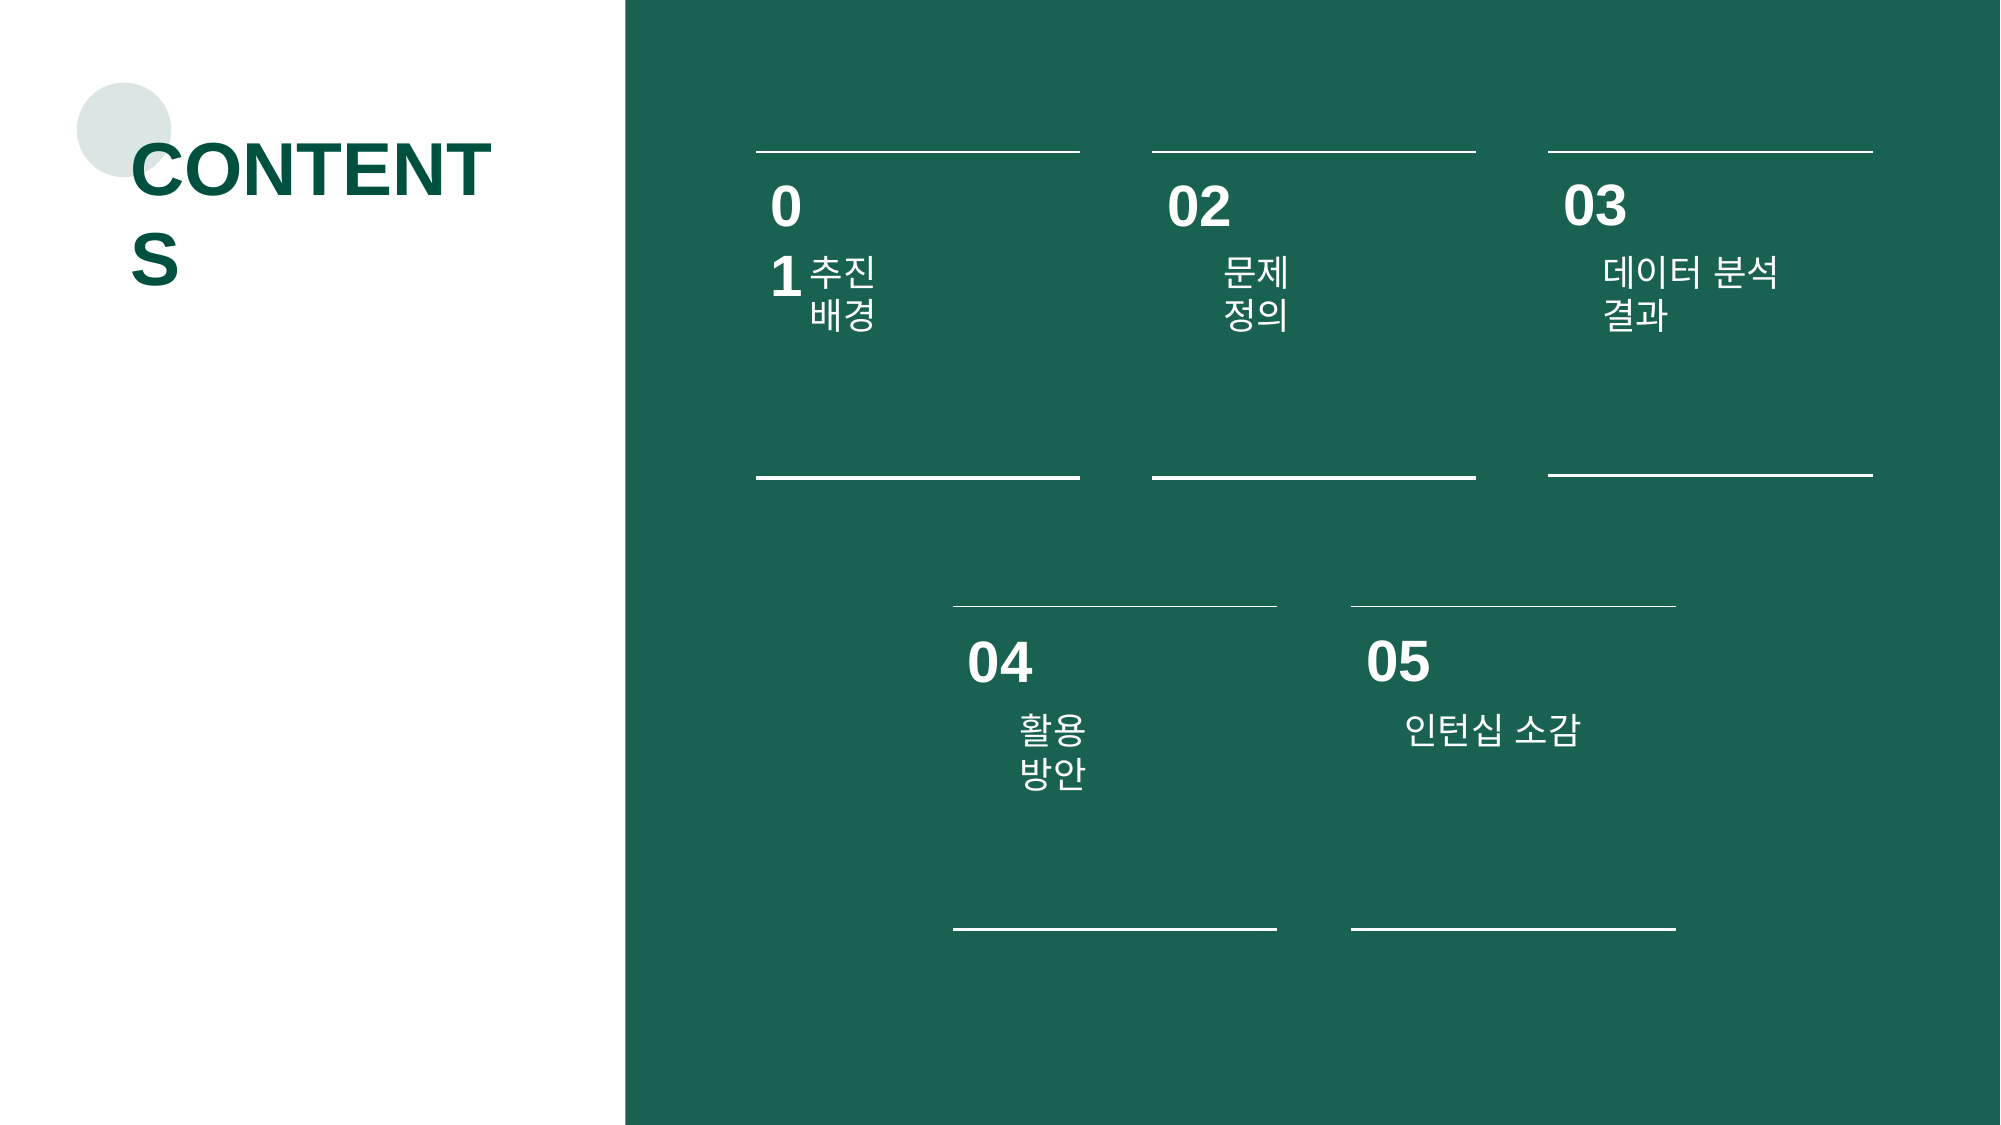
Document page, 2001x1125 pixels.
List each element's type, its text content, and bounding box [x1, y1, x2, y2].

text_box 문제 정의 [1208, 242, 1375, 345]
text_box 데이터 분석 결과 [1587, 242, 1859, 345]
text_box 02 [1152, 160, 1255, 246]
text_box 추진 배경 [794, 242, 962, 345]
text_box [76, 82, 168, 177]
text_box 인턴십 소감 [1343, 700, 1643, 760]
text_box [0, 0, 626, 1125]
text_box 05 [1351, 615, 1454, 700]
text_box 활용 방안 [1004, 700, 1172, 804]
text_box CONTENTS [115, 112, 526, 308]
text_box 04 [952, 616, 1061, 702]
text_box 03 [1548, 159, 1653, 245]
text_box 01 [755, 161, 849, 316]
